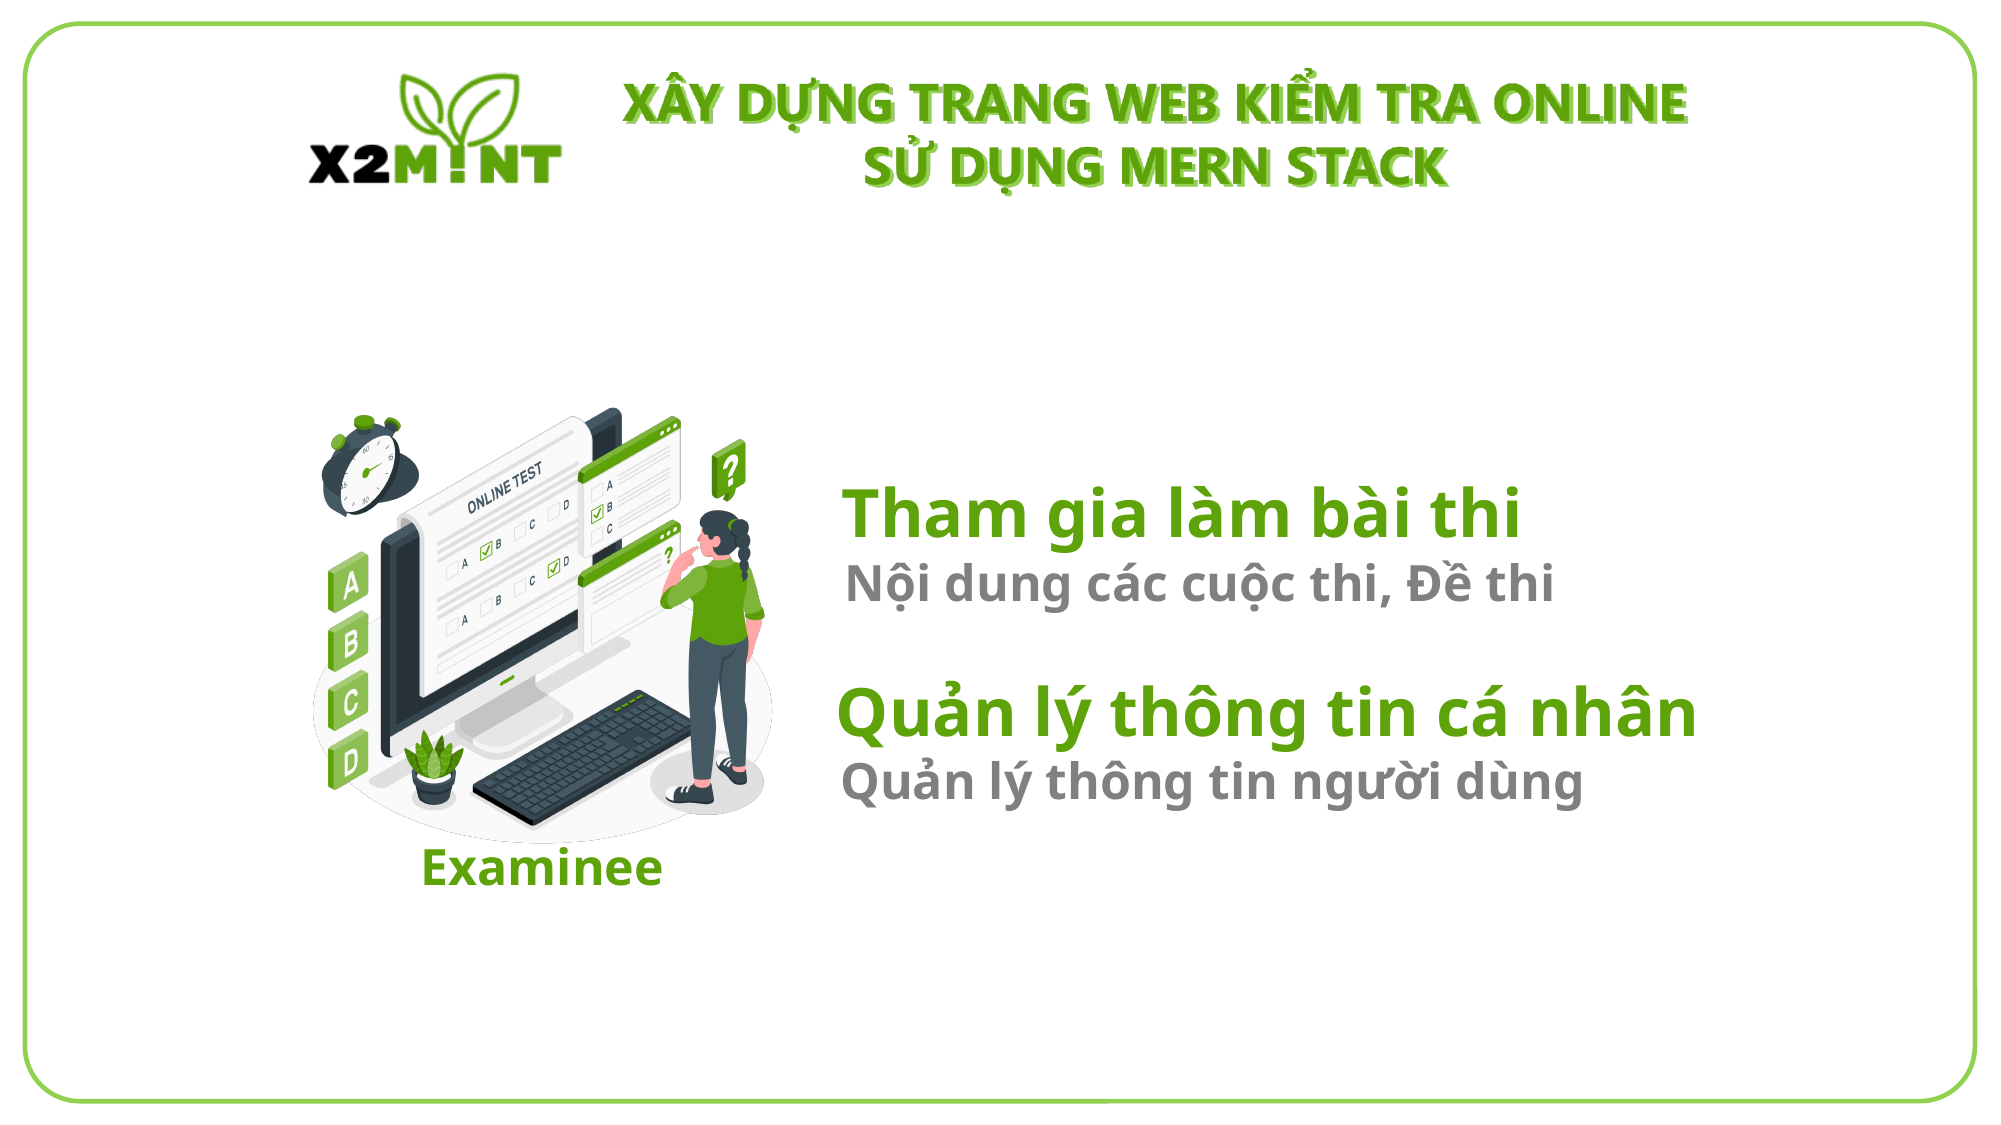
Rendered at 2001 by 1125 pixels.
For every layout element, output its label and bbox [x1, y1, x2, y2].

text_box [23, 22, 1976, 1103]
text_box [279, 23, 1721, 260]
text_box [306, 377, 1694, 905]
